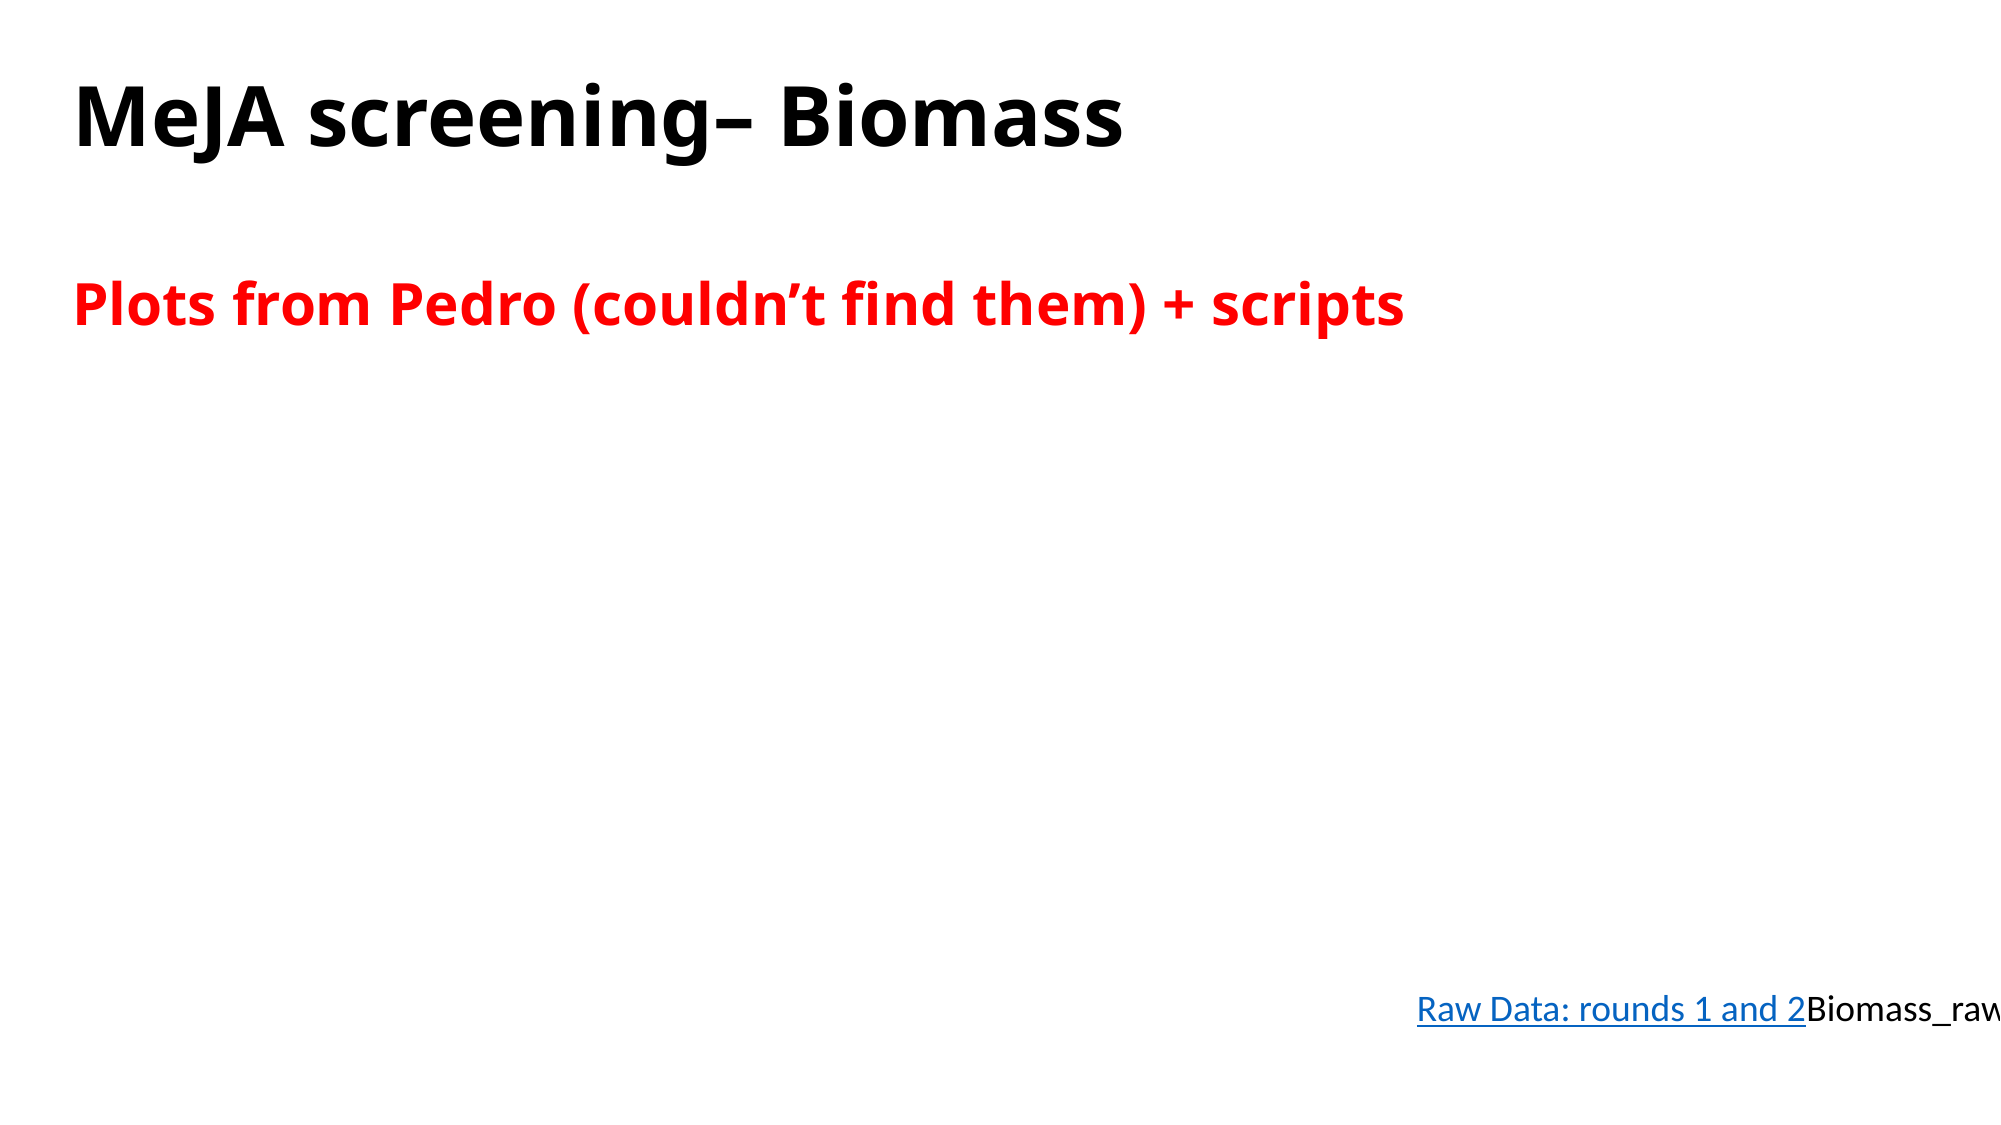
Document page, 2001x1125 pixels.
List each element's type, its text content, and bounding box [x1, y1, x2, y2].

text_box Plots from Pedro (couldn’t find them) + scripts [57, 234, 1783, 379]
title MeJA screening– Biomass [57, 47, 1783, 192]
text_box Raw Data: rounds 1 and 2 Biomass_raw tab [1402, 976, 2000, 1037]
